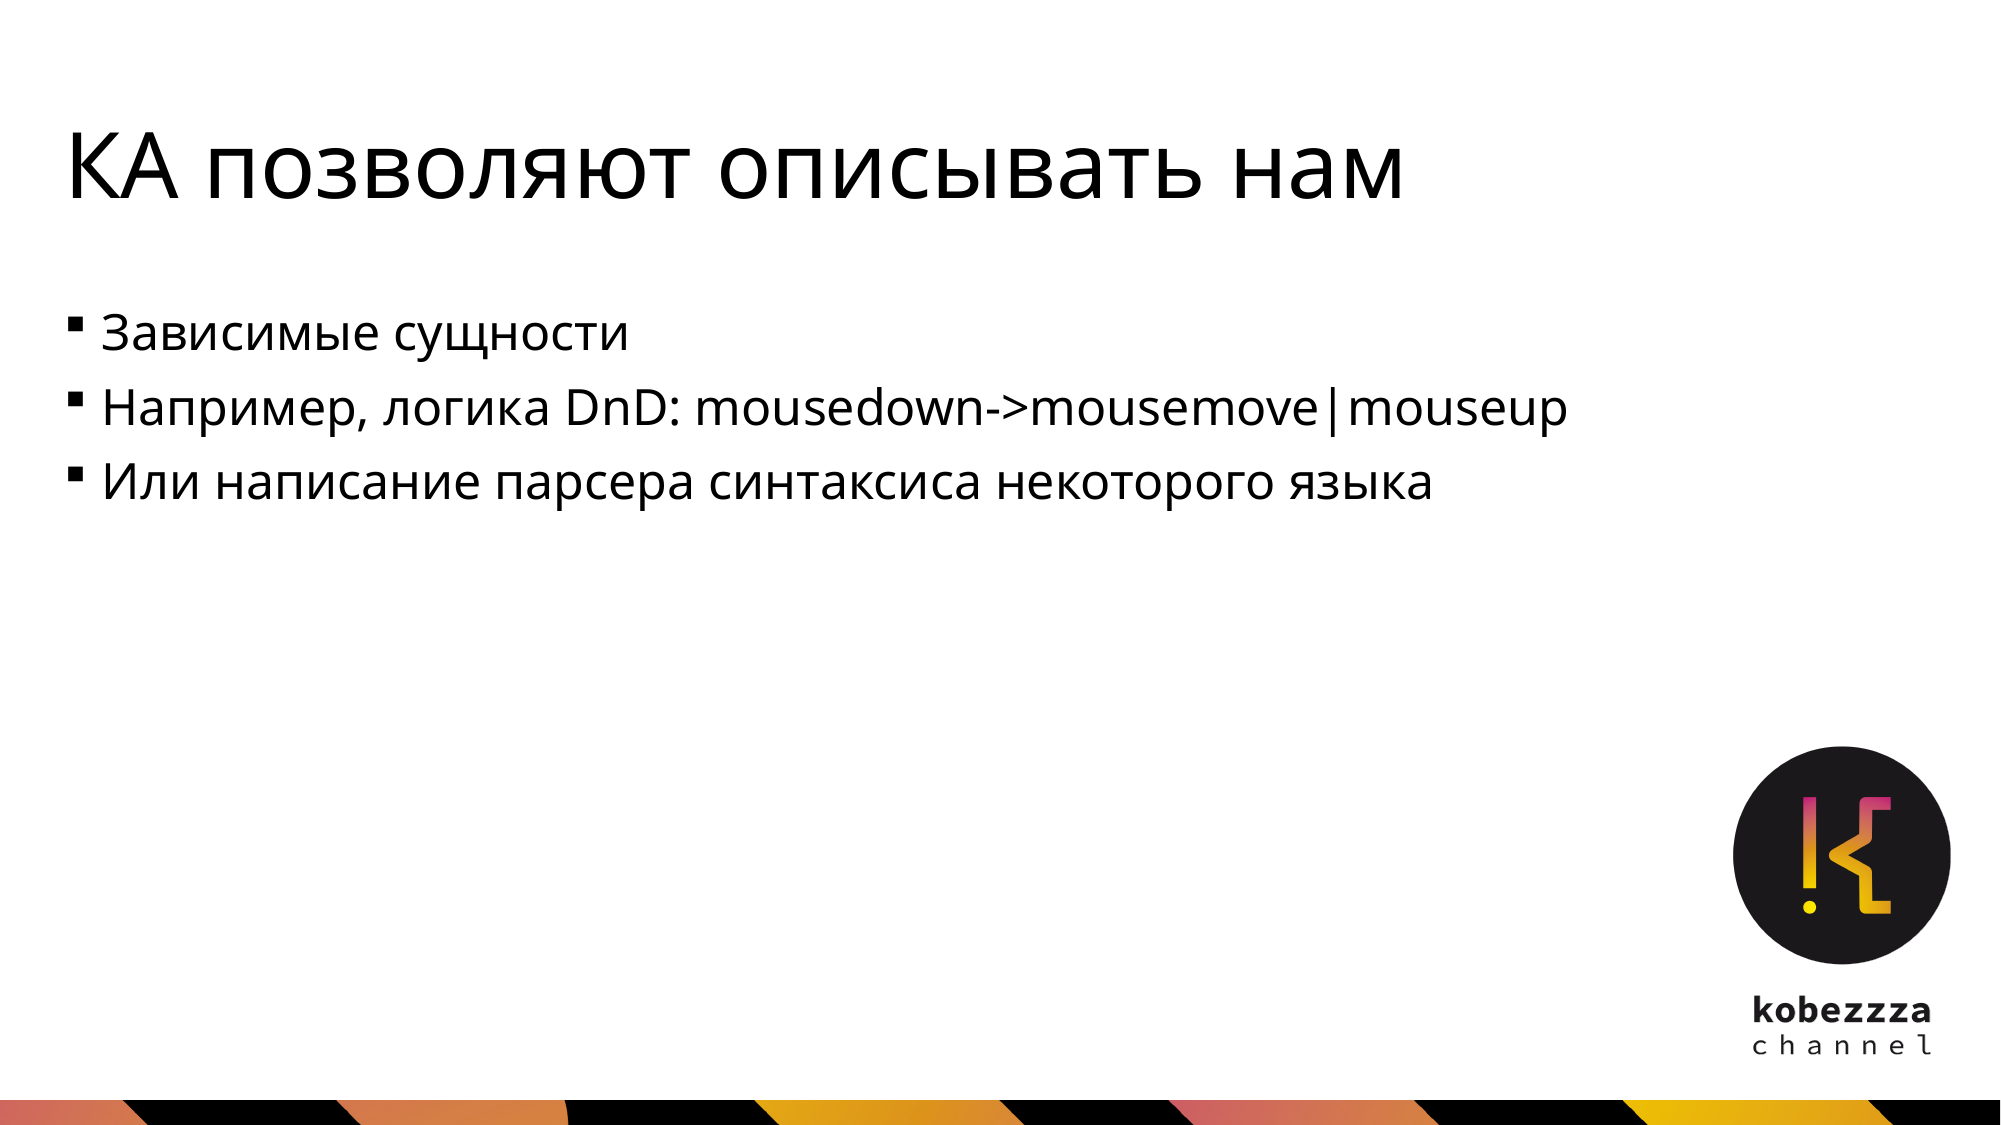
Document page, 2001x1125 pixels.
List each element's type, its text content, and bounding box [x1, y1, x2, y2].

list Зависимые сущности Например, логика DnD: mousedown->mousemove|mouseup Или написание парсера синтаксиса некоторого языка [49, 299, 1695, 1014]
picture [0, 0, 2001, 1125]
title КА позволяют описывать нам [49, 59, 1913, 278]
